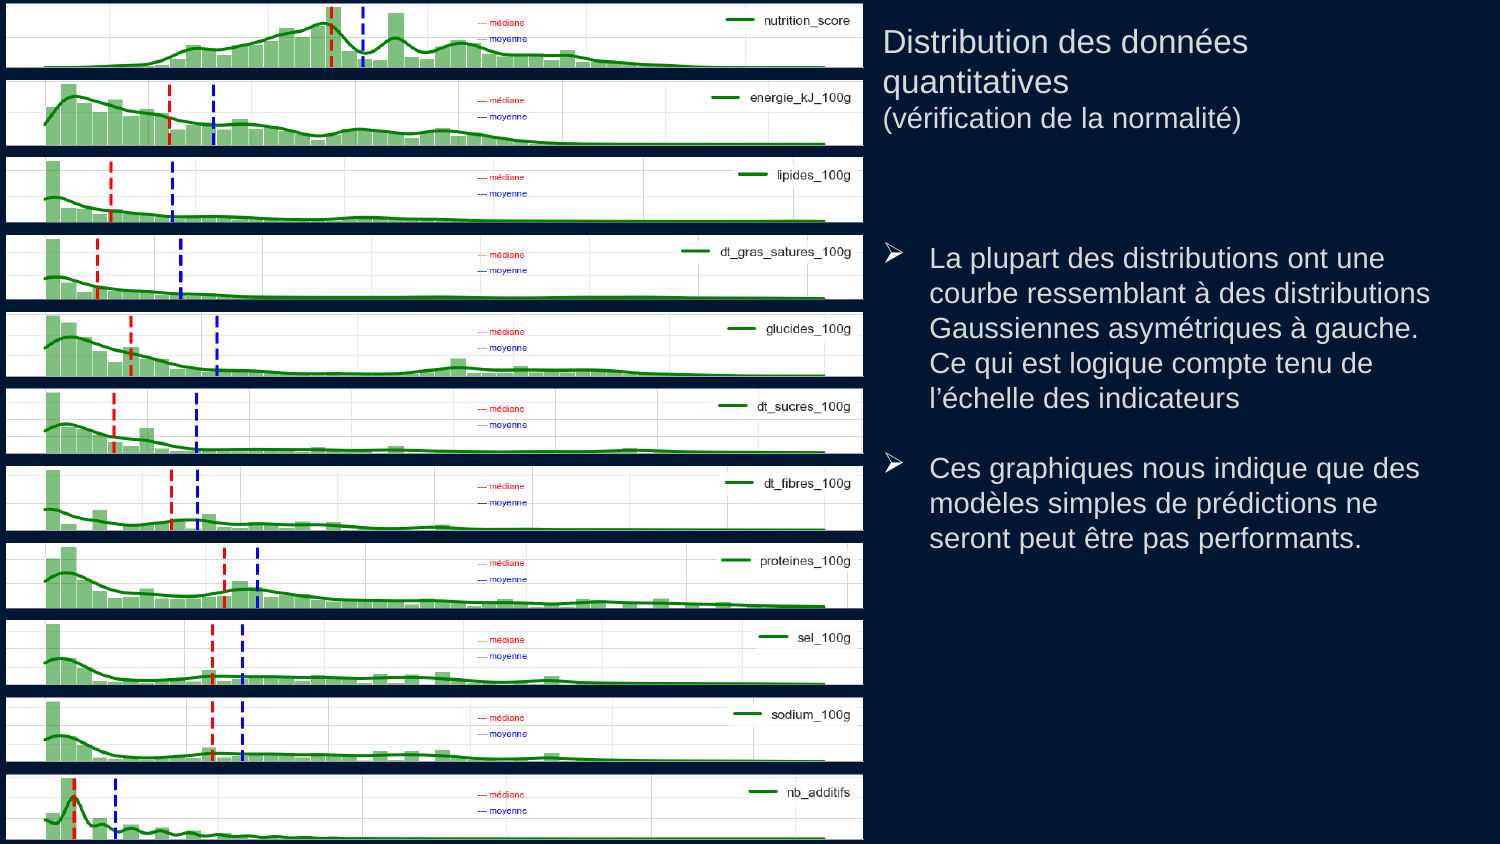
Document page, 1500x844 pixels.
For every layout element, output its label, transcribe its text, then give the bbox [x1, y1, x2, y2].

text_box Distribution des données quantitatives (vérification de la normalité) La plupart des distributions ont une courbe ressemblant à des distributions Gaussiennes asymétriques à gauche. Ce qui est logique compte tenu de l’échelle des indicateurs Ces graphiques nous indique que des modèles simples de prédictions ne seront peut être pas performants. [873, 12, 1448, 562]
picture [0, 0, 868, 844]
